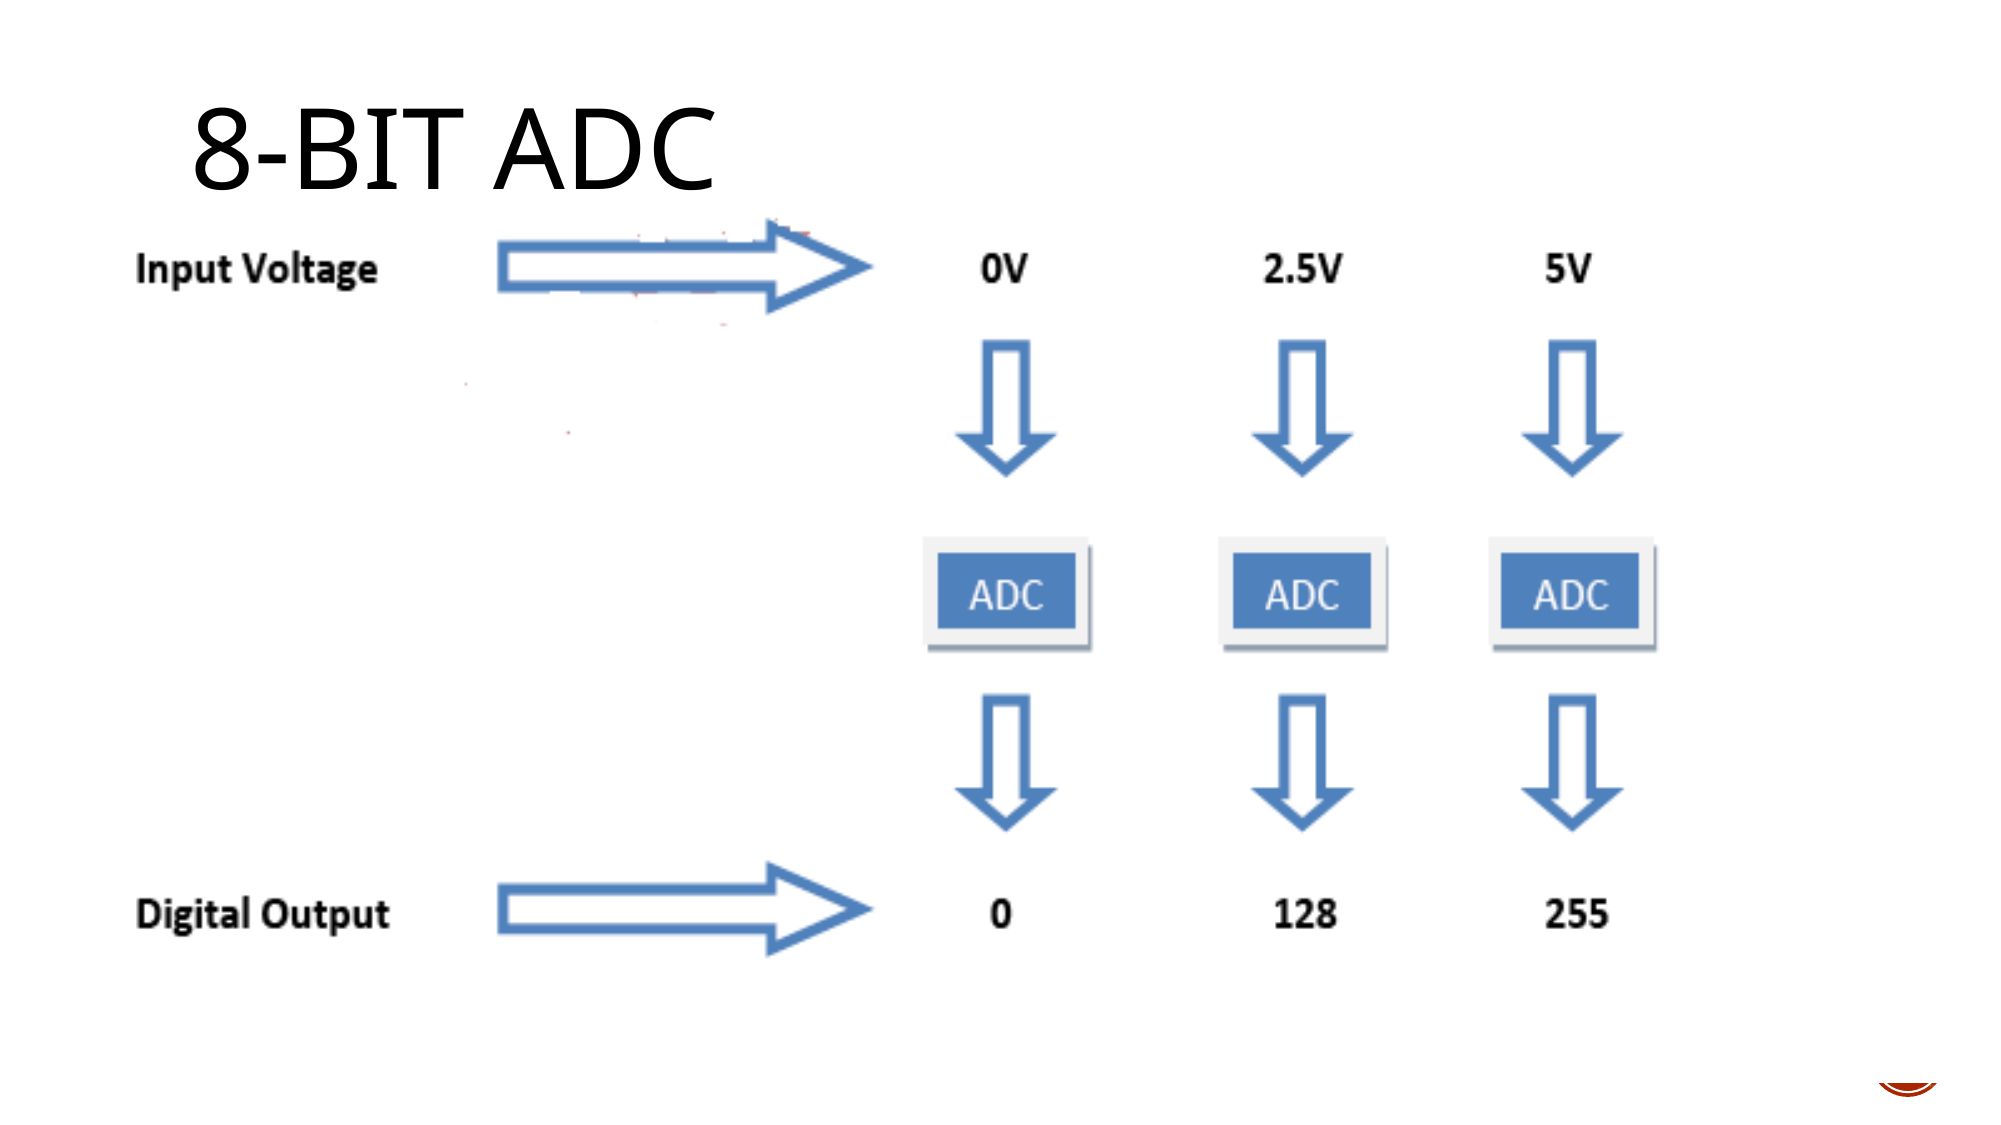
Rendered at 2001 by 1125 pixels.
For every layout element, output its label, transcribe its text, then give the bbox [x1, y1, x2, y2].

title 8-BIT ADC [175, 79, 1826, 197]
picture [95, 200, 2000, 1097]
